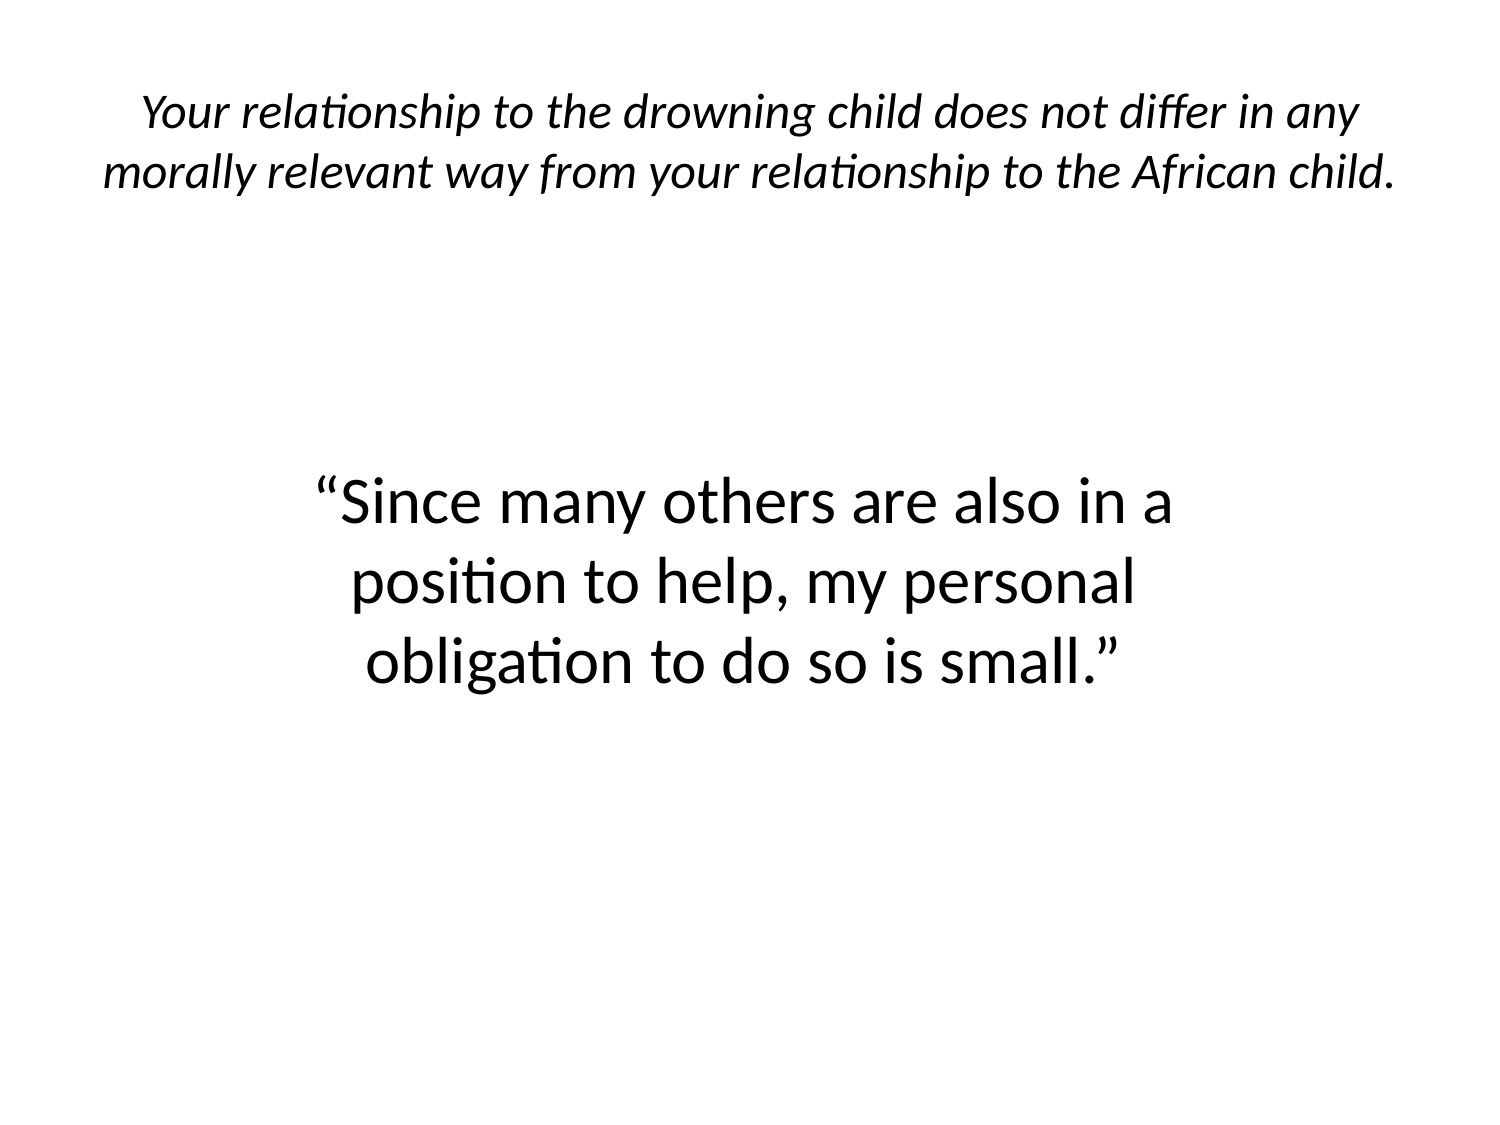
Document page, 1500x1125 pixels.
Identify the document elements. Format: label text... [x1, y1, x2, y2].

list “Since many others are also in a position to help, my personal obligation to do so is small.” [225, 262, 1263, 1005]
title Your relationship to the drowning child does not differ in any morally relevant way from your relationship to the African child. [75, 45, 1425, 233]
